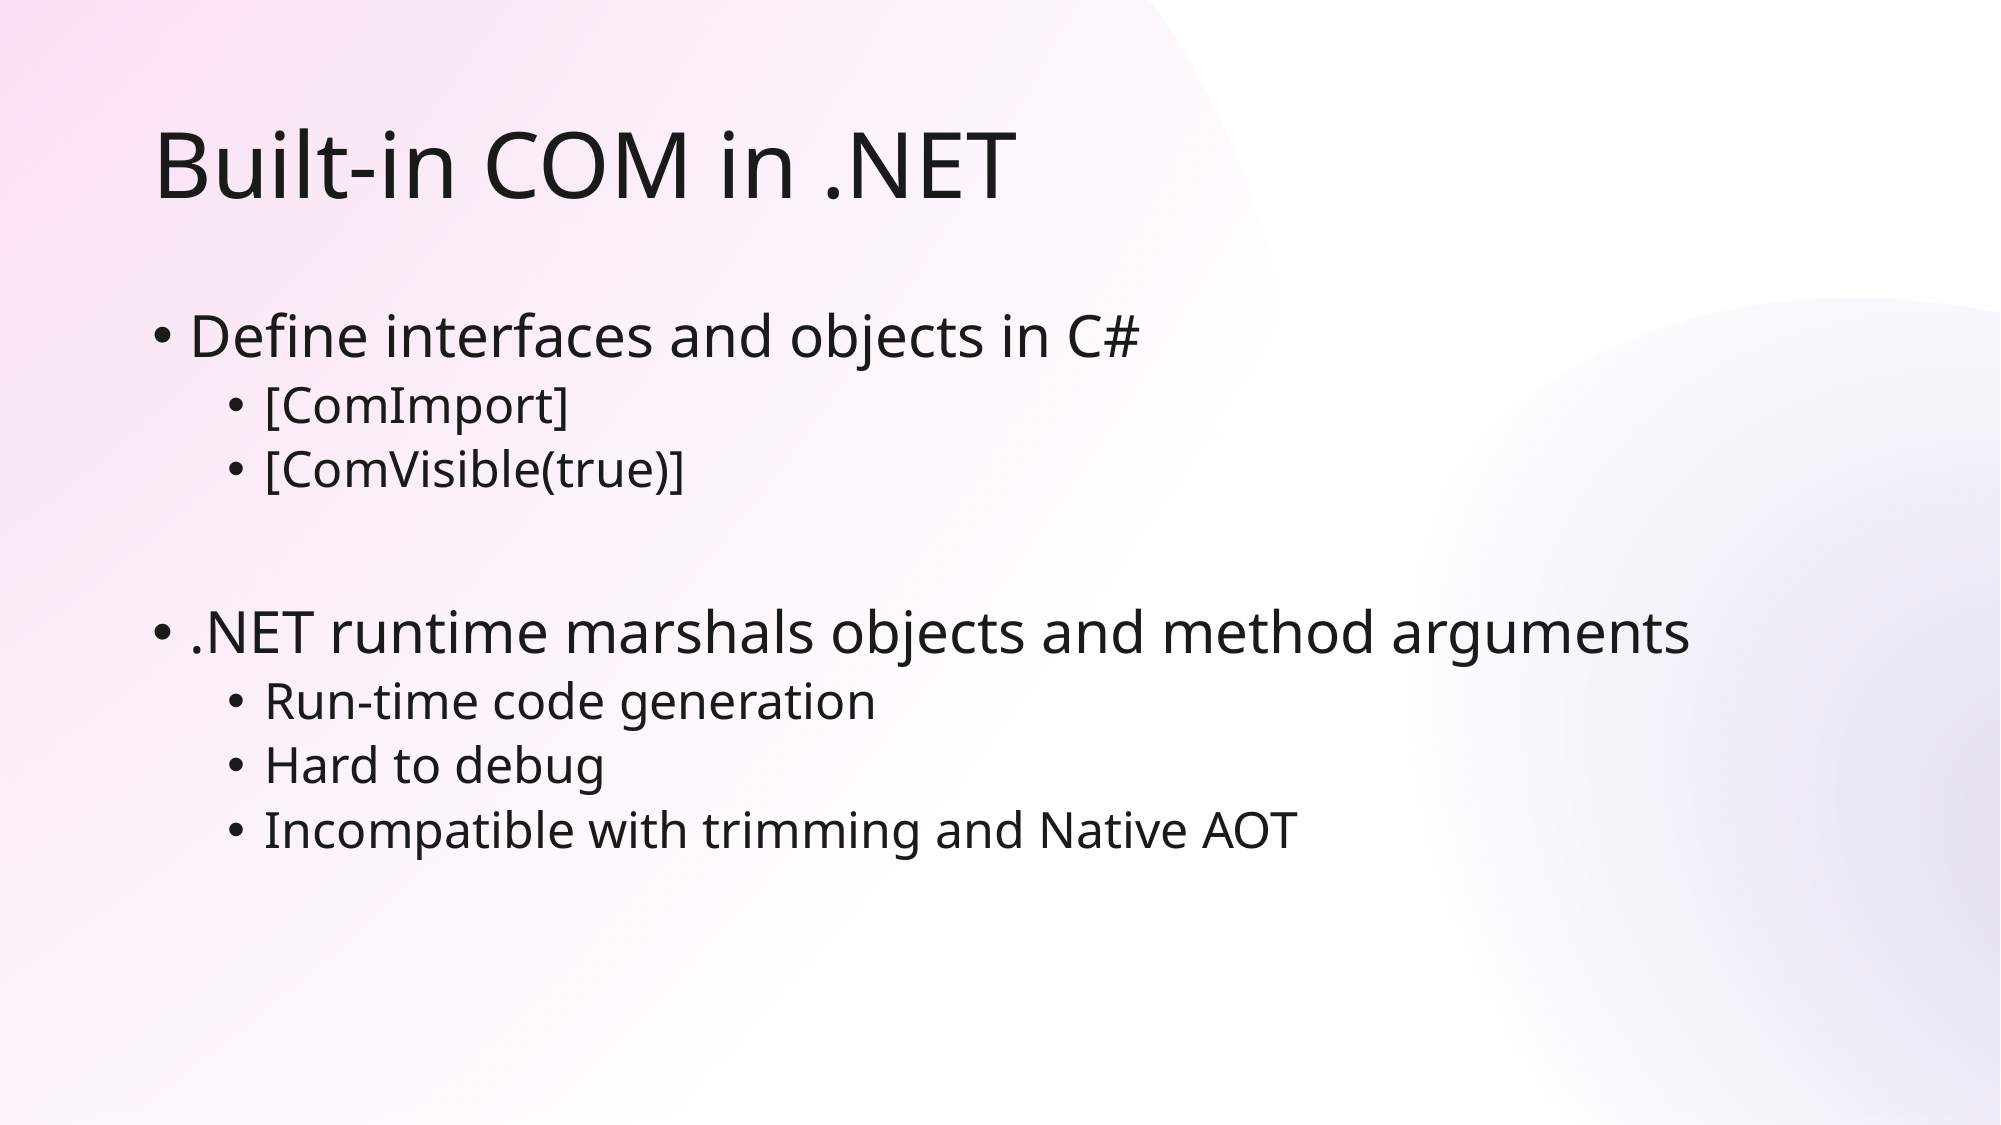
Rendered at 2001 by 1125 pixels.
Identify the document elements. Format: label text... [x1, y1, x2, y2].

title Built-in COM in .NET [137, 59, 1863, 278]
picture [0, 0, 2001, 1125]
list Define interfaces and objects in C# [ComImport] [ComVisible(true)] .NET runtime marshals objects and method arguments Run-time code generation Hard to debug Incompatible with trimming and Native AOT [137, 299, 1863, 1014]
